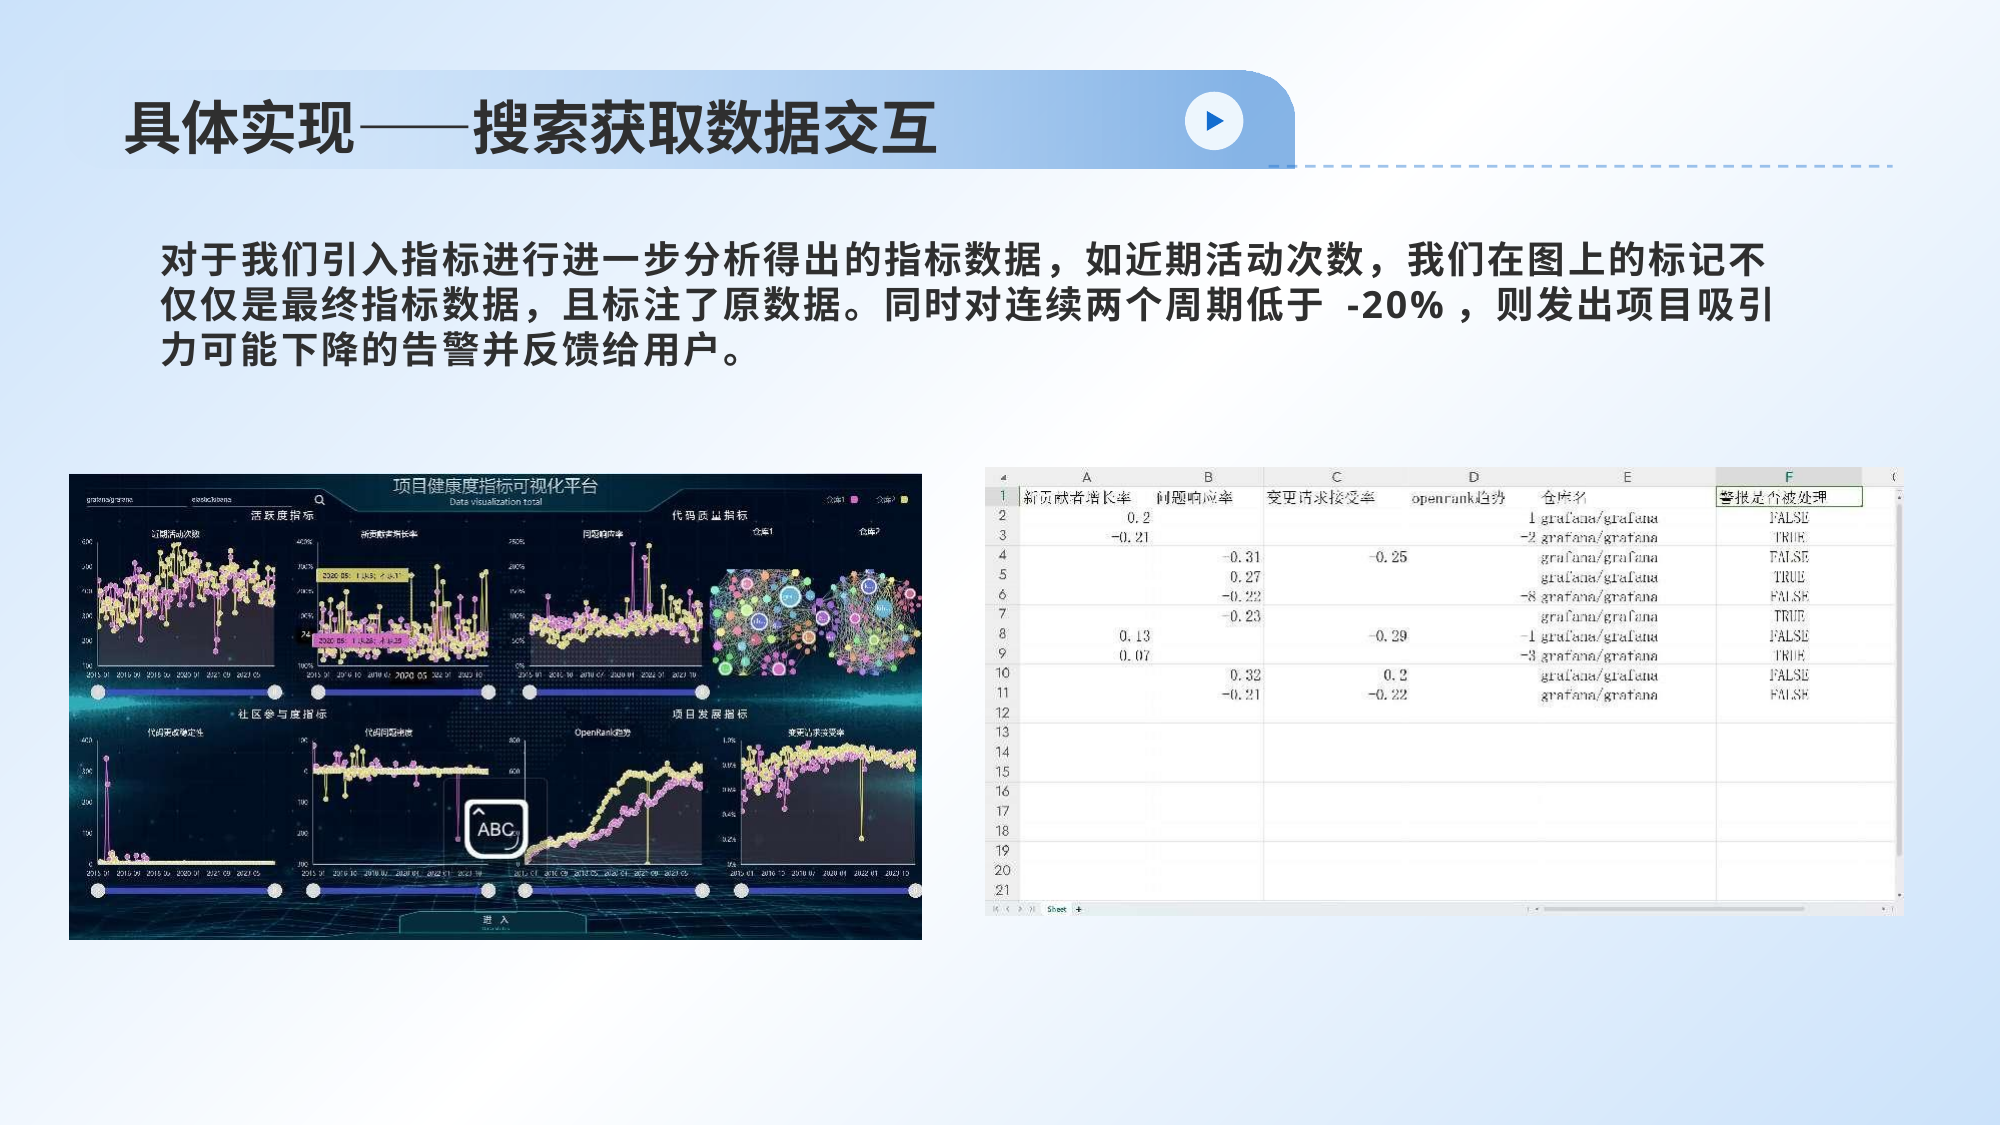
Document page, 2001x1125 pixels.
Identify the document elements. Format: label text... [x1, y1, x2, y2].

picture [985, 467, 1904, 916]
title 具体实现——搜索获取数据交互 [108, 21, 1890, 169]
picture [69, 473, 922, 940]
picture [90, 935, 100, 940]
text_box 对于我们引入指标进行进一步分析得出的指标数据，如近期活动次数，我们在图上的标记不仅仅是最终指标数据，且标注了原数据。同时对连续两个周期低于 -20%，则发出项目吸引力可能下降的告警并反馈给用户。 [145, 228, 1809, 424]
